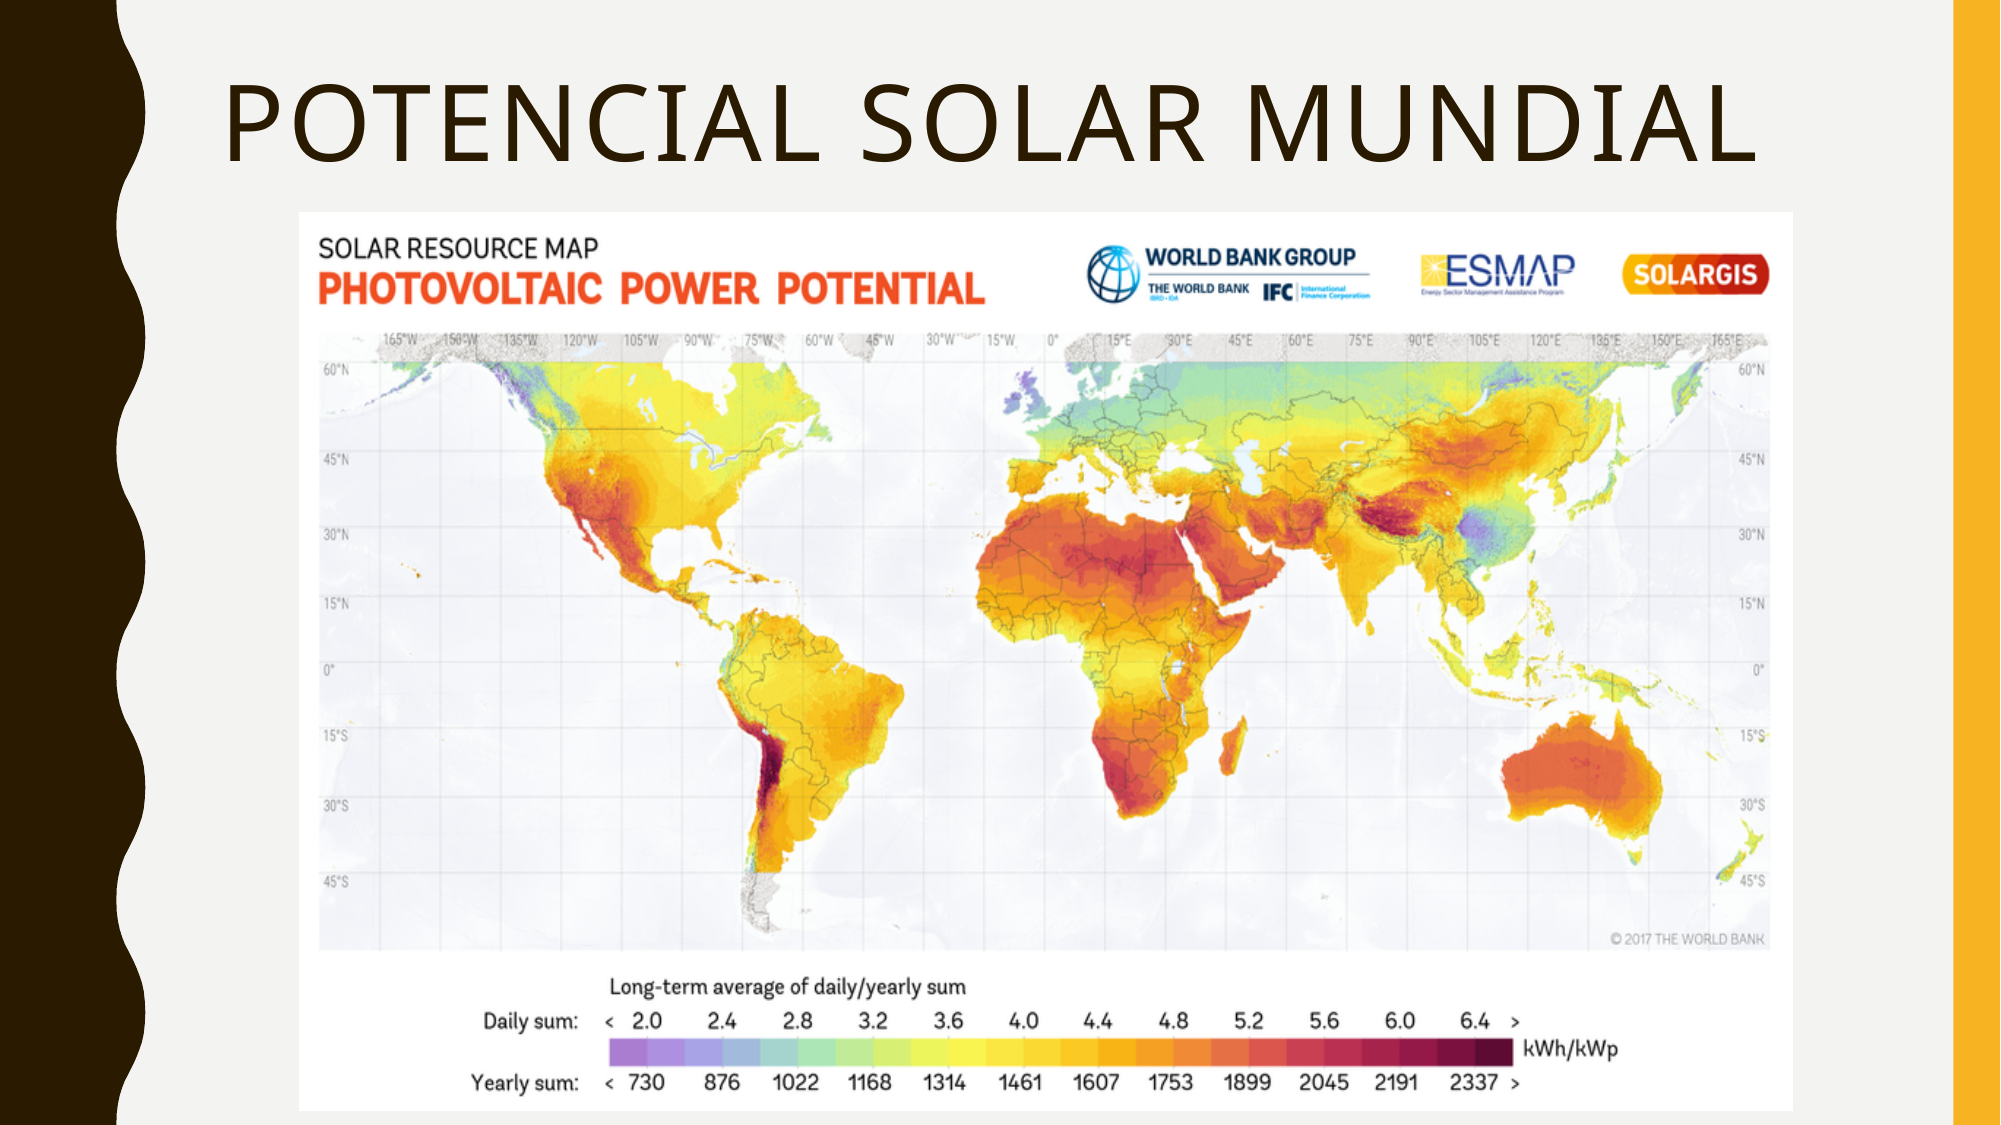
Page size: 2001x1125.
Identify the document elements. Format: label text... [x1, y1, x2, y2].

picture [298, 185, 1795, 1111]
title Potencial solar mundial [205, 62, 1875, 308]
